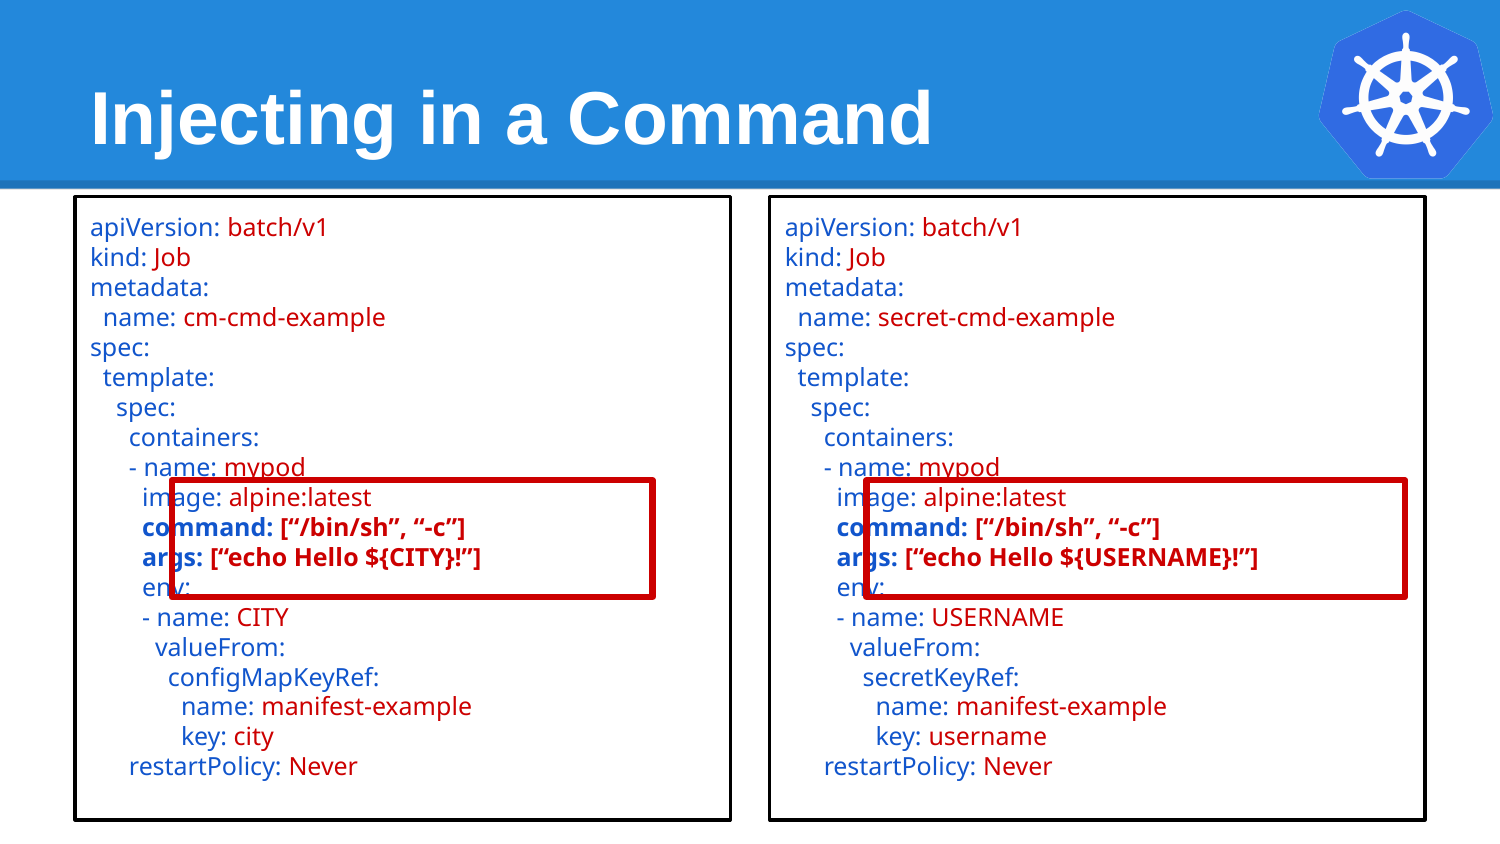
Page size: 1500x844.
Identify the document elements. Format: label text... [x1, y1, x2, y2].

title Injecting in a Command [75, 33, 1425, 175]
text_box [866, 480, 1405, 598]
picture [1318, 7, 1494, 182]
list apiVersion: batch/v1 kind: Job metadata: name: secret-cmd-example spec: template: spec: containers: - name: mypod image: alpine:latest command: [“/bin/sh”, “-c”] args: [“echo Hello ${USERNAME}!”] env: - name: USERNAME valueFrom: secretKeyRef: name: manifest-example key: username restartPolicy: Never [769, 196, 1425, 821]
list apiVersion: batch/v1 kind: Job metadata: name: cm-cmd-example spec: template: spec: containers: - name: mypod image: alpine:latest command: [“/bin/sh”, “-c”] args: [“echo Hello ${CITY}!”] env: - name: CITY valueFrom: configMapKeyRef: name: manifest-example key: city restartPolicy: Never [75, 196, 731, 821]
text_box [171, 480, 653, 598]
